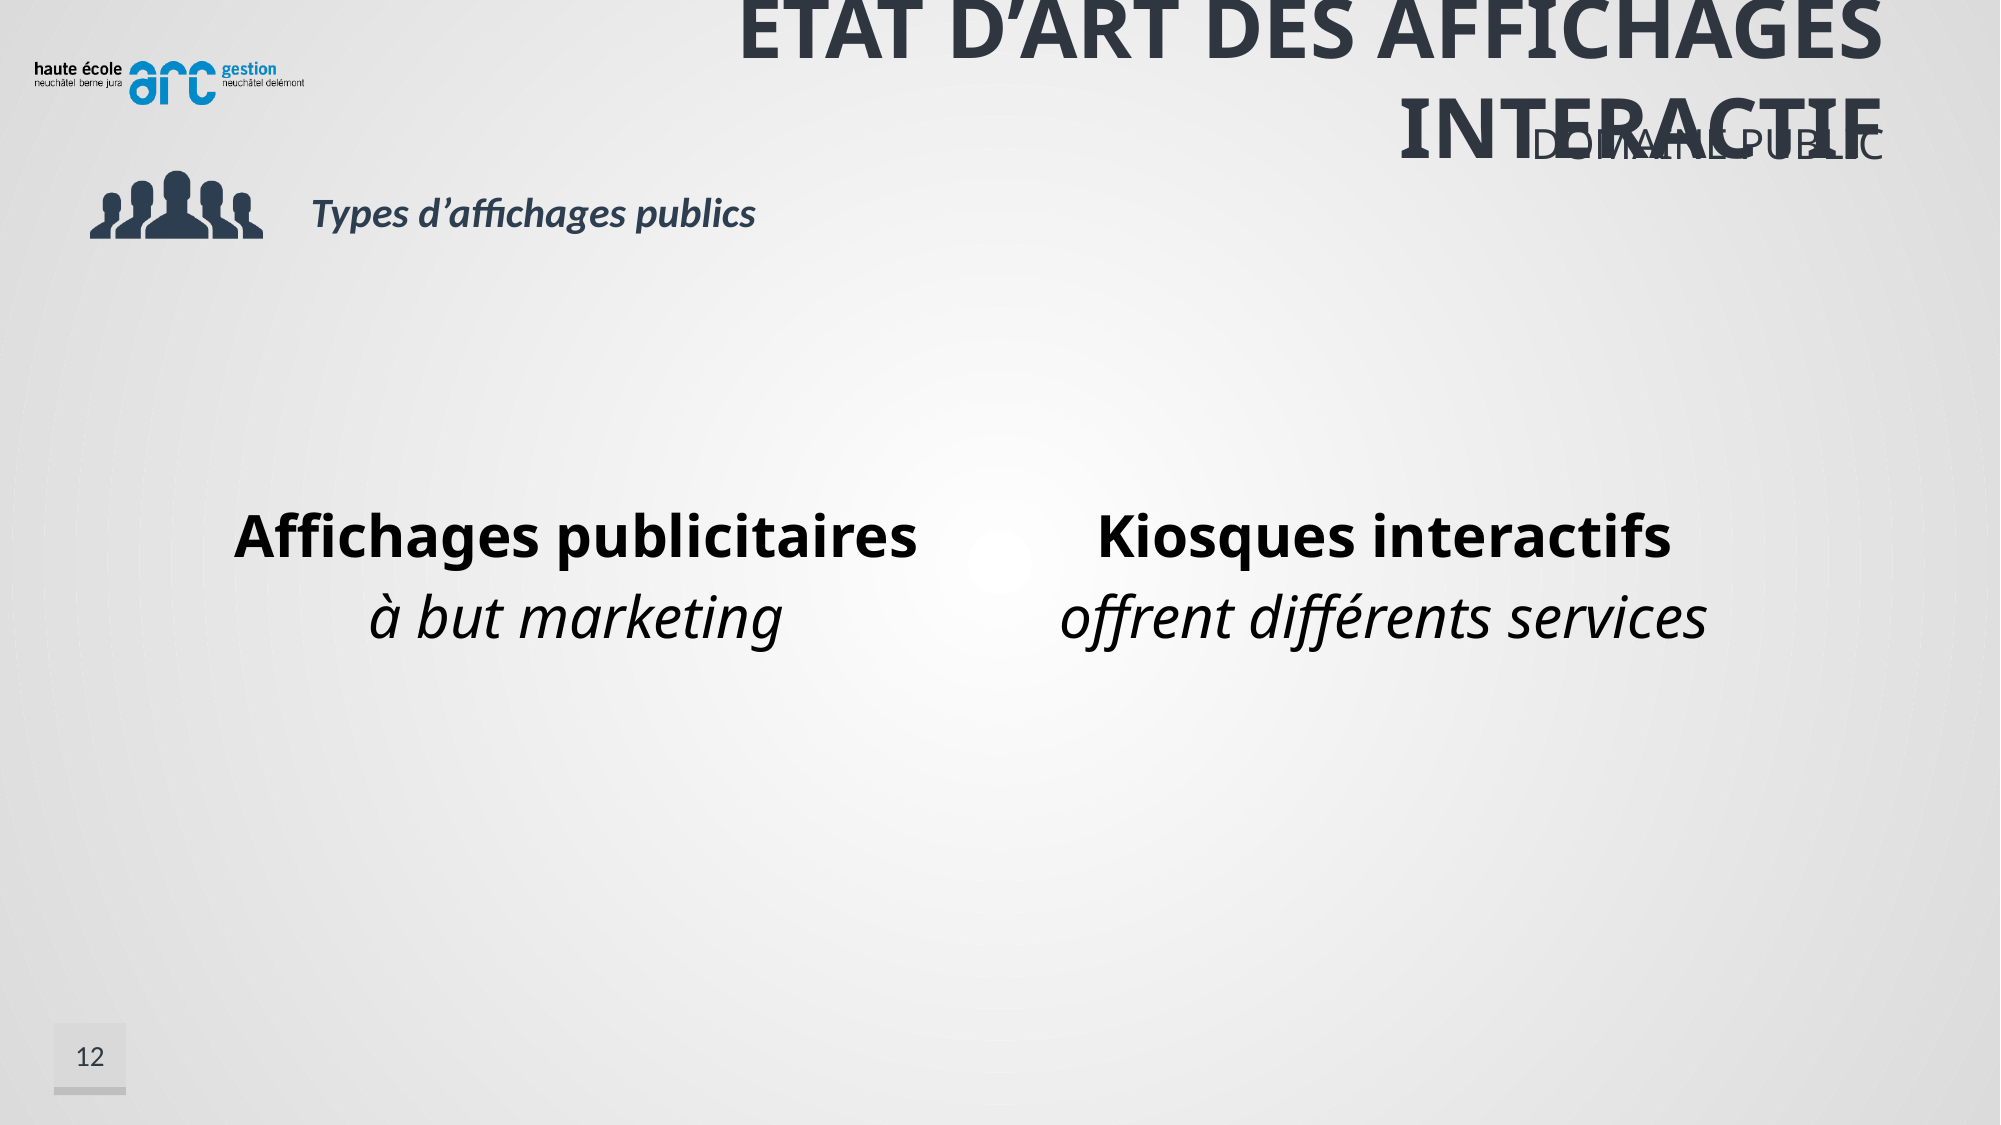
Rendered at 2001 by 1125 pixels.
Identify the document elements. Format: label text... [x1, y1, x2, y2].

subtitle Domaine public [338, 126, 1900, 161]
list Affichages publicitaires à but marketing [133, 491, 940, 716]
picture [90, 117, 264, 291]
picture [137, 86, 148, 98]
title État d’art des affichages interactif [338, 24, 1900, 126]
slide_number 12 [53, 1023, 126, 1088]
picture [35, 61, 304, 105]
text_box Kiosques interactifs offrent différents services [940, 491, 1827, 716]
text_box Types d’affichages publics [295, 177, 771, 243]
